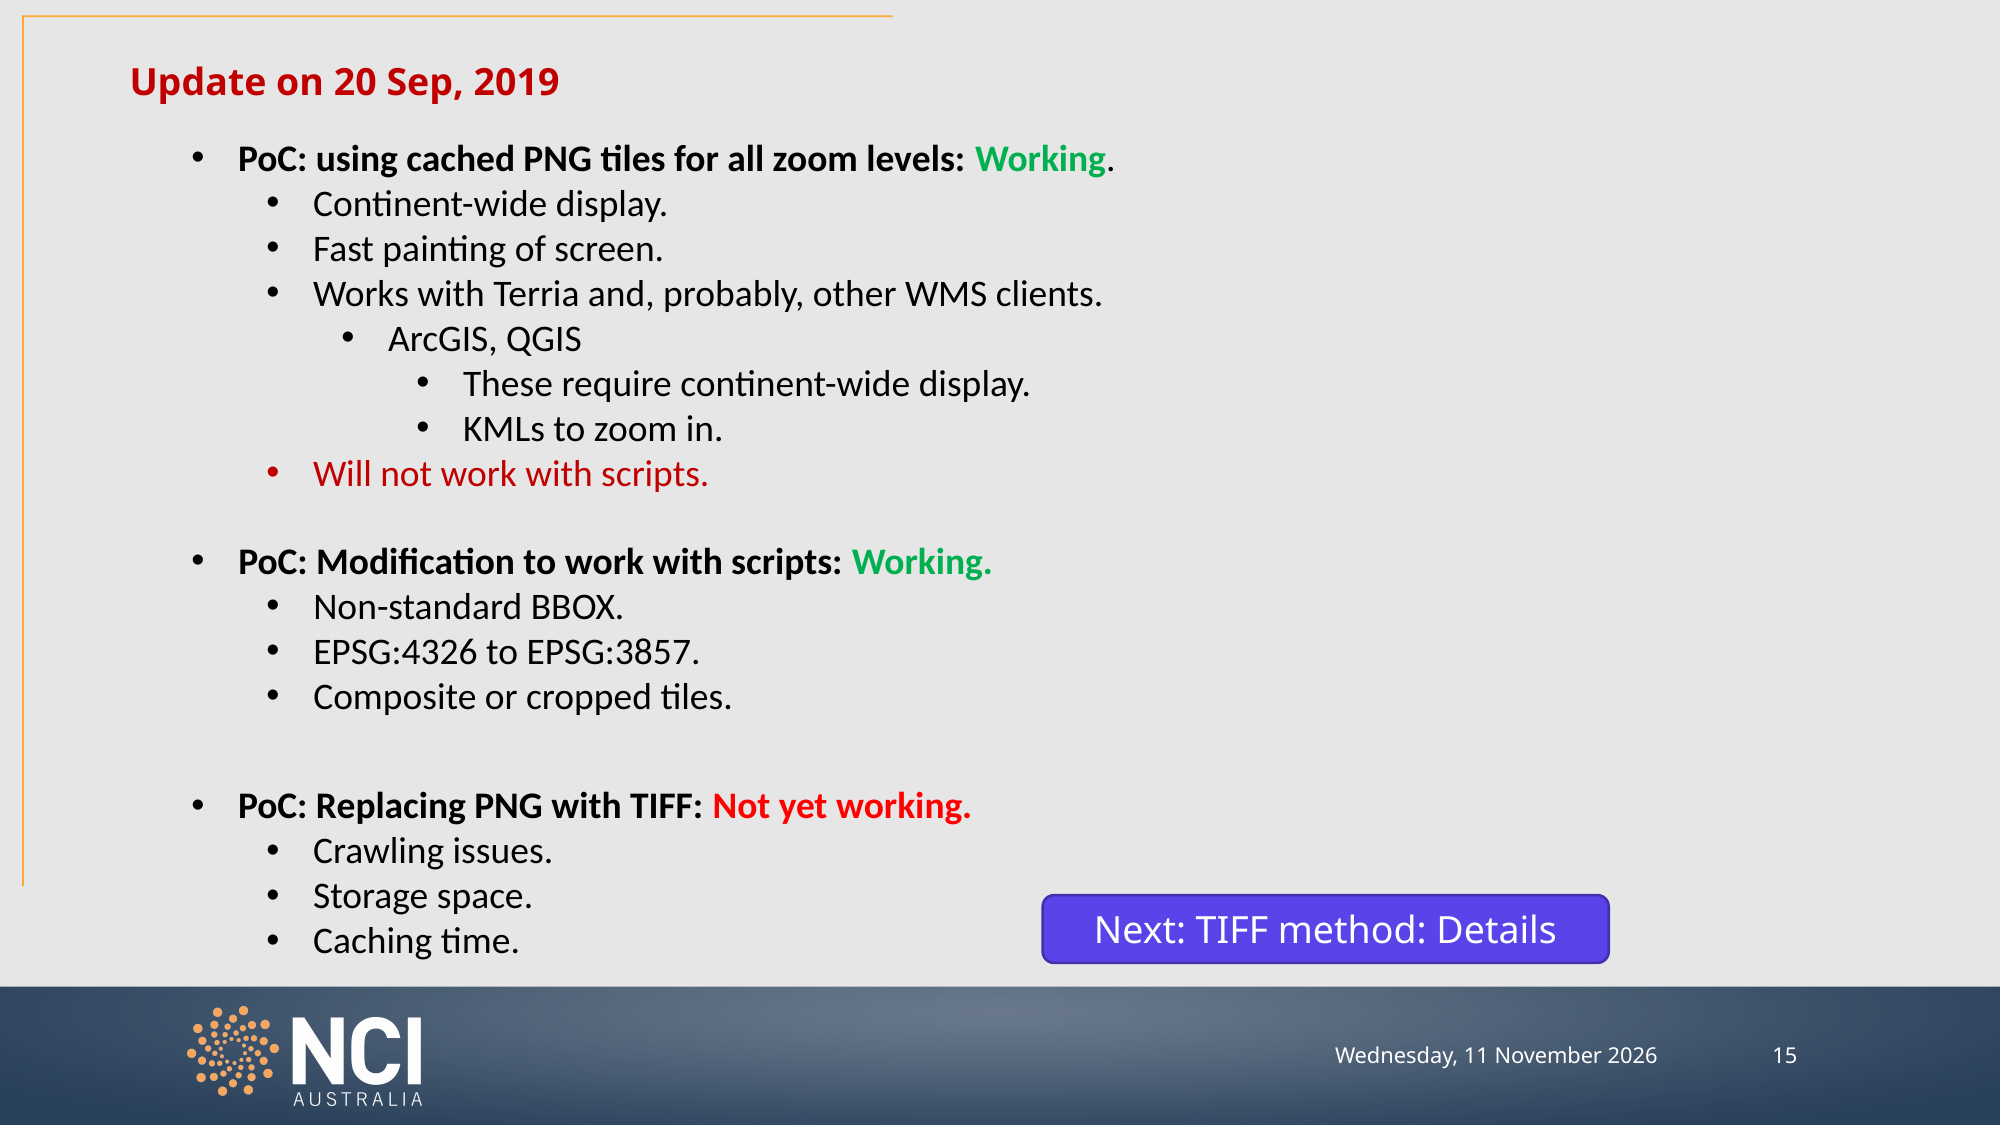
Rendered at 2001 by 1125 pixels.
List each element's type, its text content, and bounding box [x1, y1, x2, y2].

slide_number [1223, 1026, 1674, 1086]
text_box Next: TIFF method: Details [1041, 893, 1611, 965]
slide_number 14 [1685, 1026, 1813, 1086]
text_box PoC: Replacing PNG with TIFF: Not yet working. Crawling issues. Storage space. Caching time. [176, 774, 1026, 969]
text_box PoC: using cached PNG tiles for all zoom levels: Working. Continent-wide display. Fast painting of screen. Works with Terria and, probably, other WMS clients. ArcGIS, QGIS These require continent-wide display. KMLs to zoom in. Will not work with scripts. [176, 126, 1203, 502]
picture [187, 1006, 422, 1106]
text_box PoC: Modification to work with scripts: Working. Non-standard BBOX. EPSG:4326 to EPSG:3857. Composite or cropped tiles. [176, 529, 1090, 725]
text_box Update on 20 Sep, 2019 [114, 50, 1001, 111]
